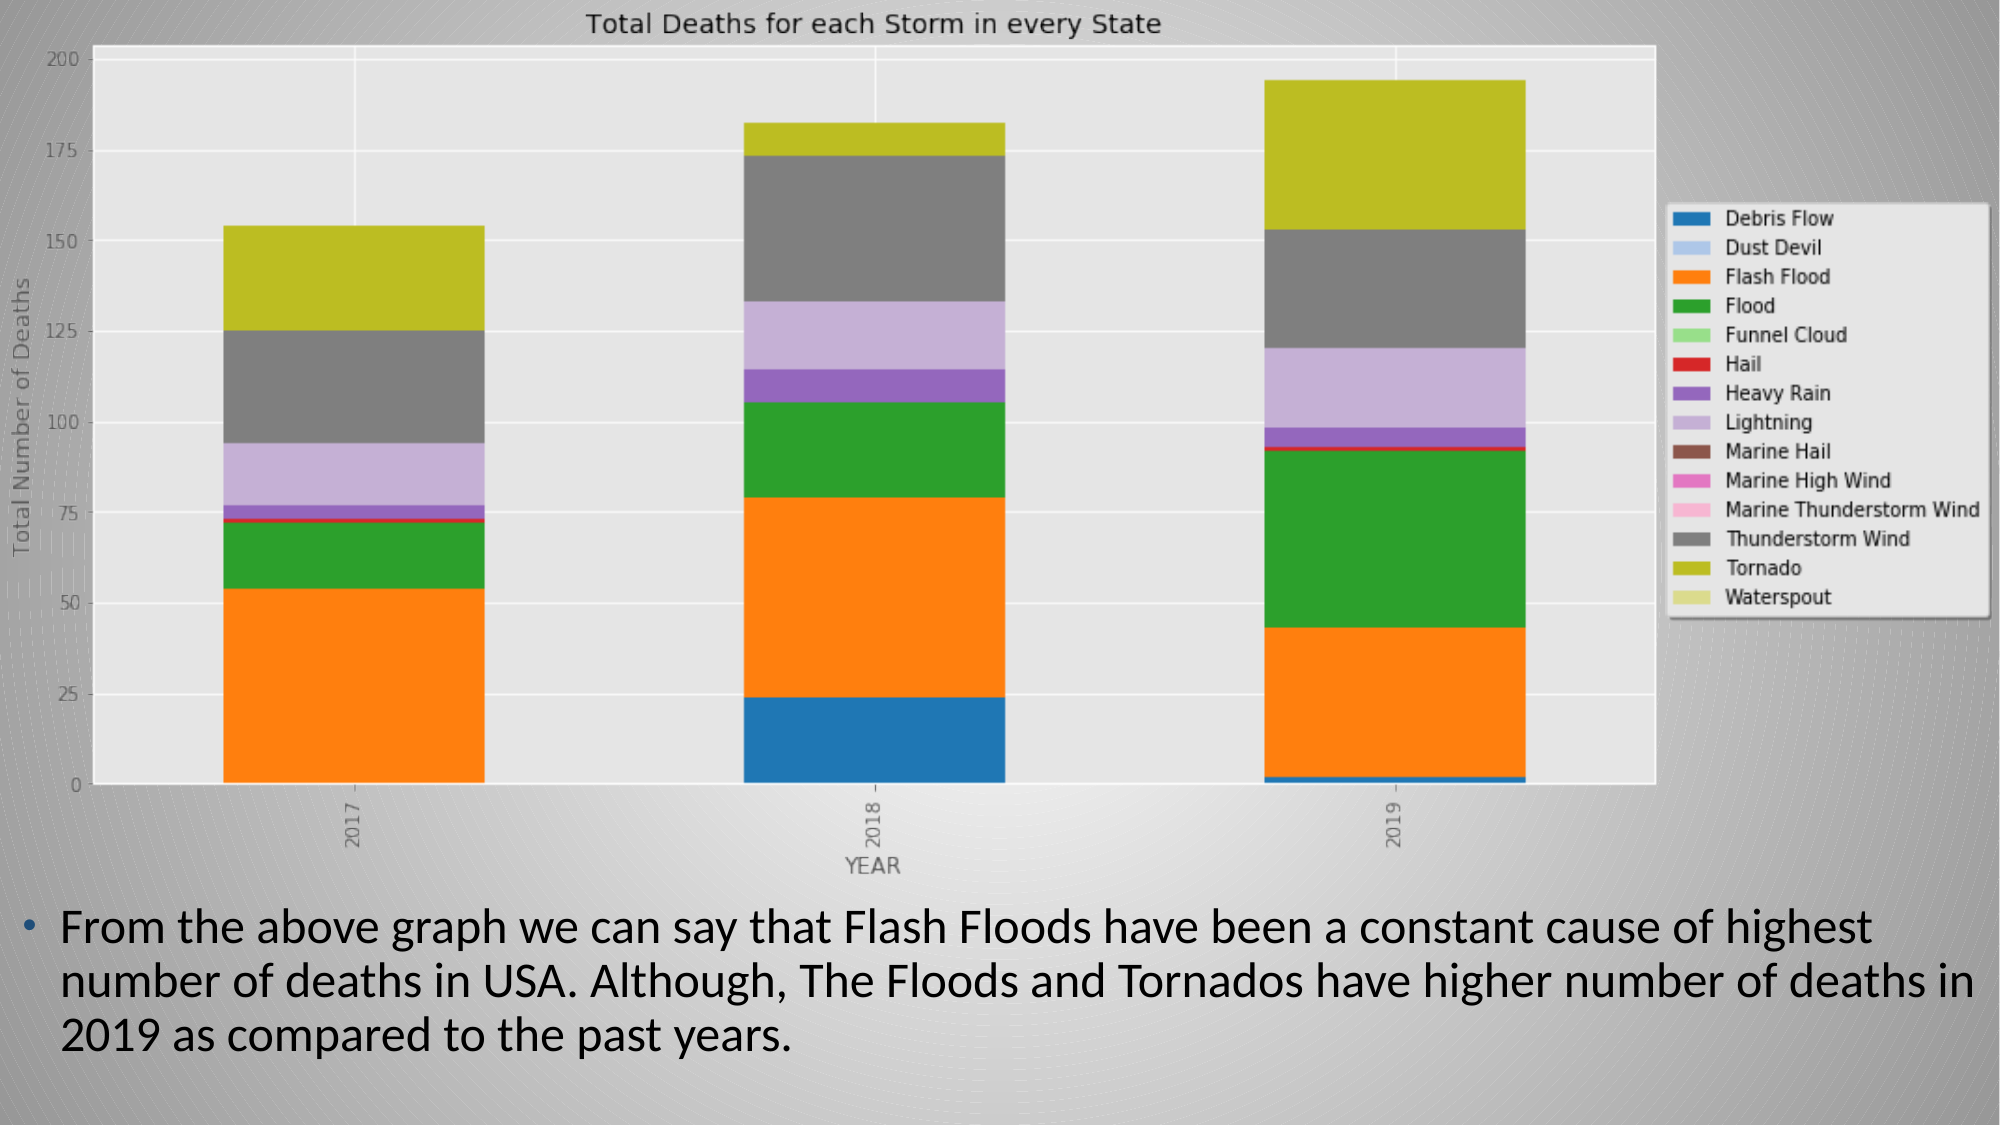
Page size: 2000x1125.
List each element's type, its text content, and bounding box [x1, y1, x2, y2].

list From the above graph we can say that Flash Floods have been a constant cause of highest number of deaths in USA. Although, The Floods and Tornados have higher number of deaths in 2019 as compared to the past years. [0, 894, 1999, 1125]
picture [0, 0, 2000, 894]
